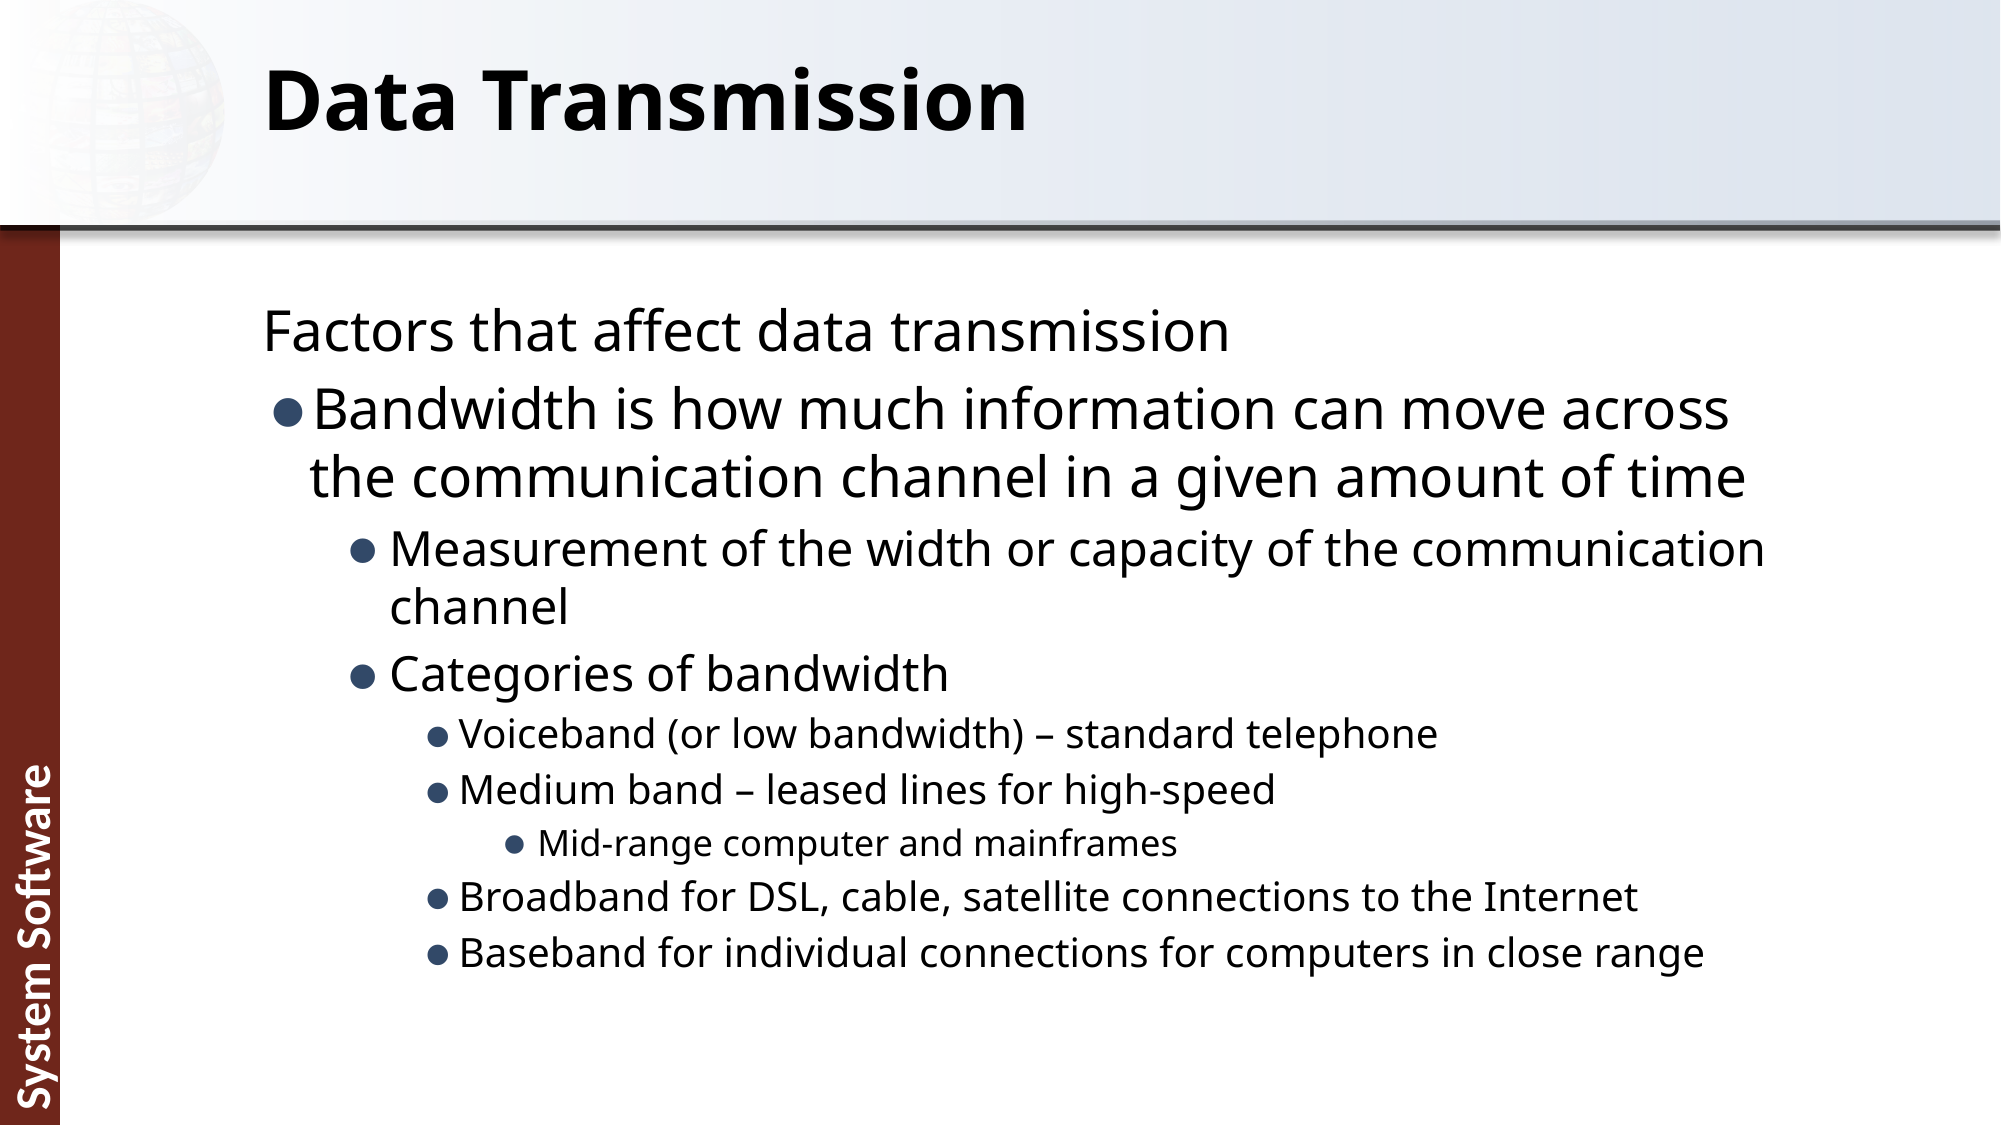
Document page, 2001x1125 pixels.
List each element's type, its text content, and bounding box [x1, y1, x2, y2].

title Data Transmission [247, 0, 1985, 195]
list Factors that affect data transmission Bandwidth is how much information can move across the communication channel in a given amount of time Measurement of the width or capacity of the communication channel Categories of bandwidth Voiceband (or low bandwidth) – standard telephone Medium band – leased lines for high-speed Mid-range computer and mainframes Broadband for DSL, cable, satellite connections to the Internet Baseband for individual connections for computers in close range [247, 287, 1807, 995]
